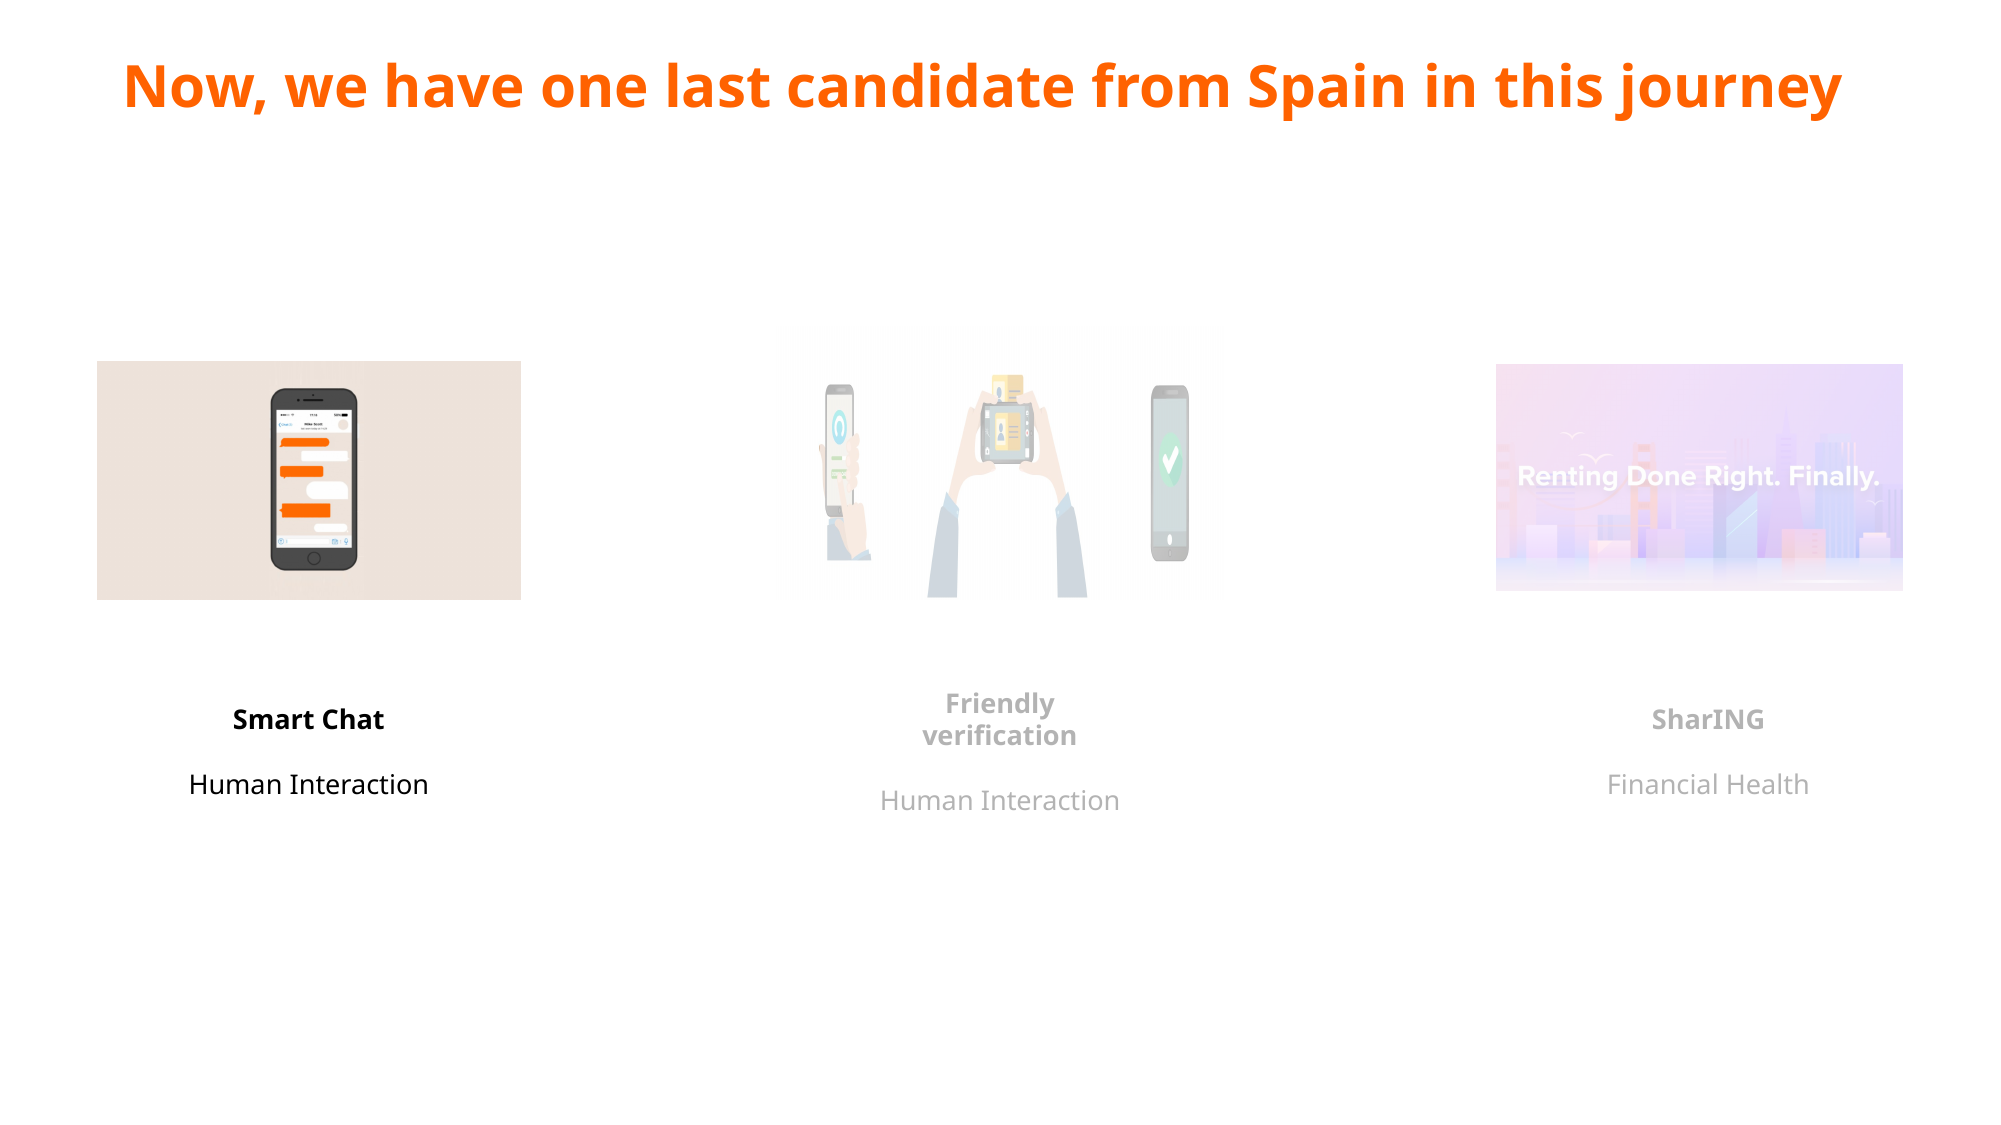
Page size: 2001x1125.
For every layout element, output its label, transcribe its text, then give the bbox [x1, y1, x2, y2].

picture [775, 326, 1225, 600]
text_box [819, 268, 1964, 857]
picture [97, 361, 521, 600]
text_box Now, we have one last candidate from Spain in this journey [108, 53, 1892, 188]
picture [1496, 364, 1903, 591]
text_box Smart Chat Human Interaction [177, 698, 440, 804]
